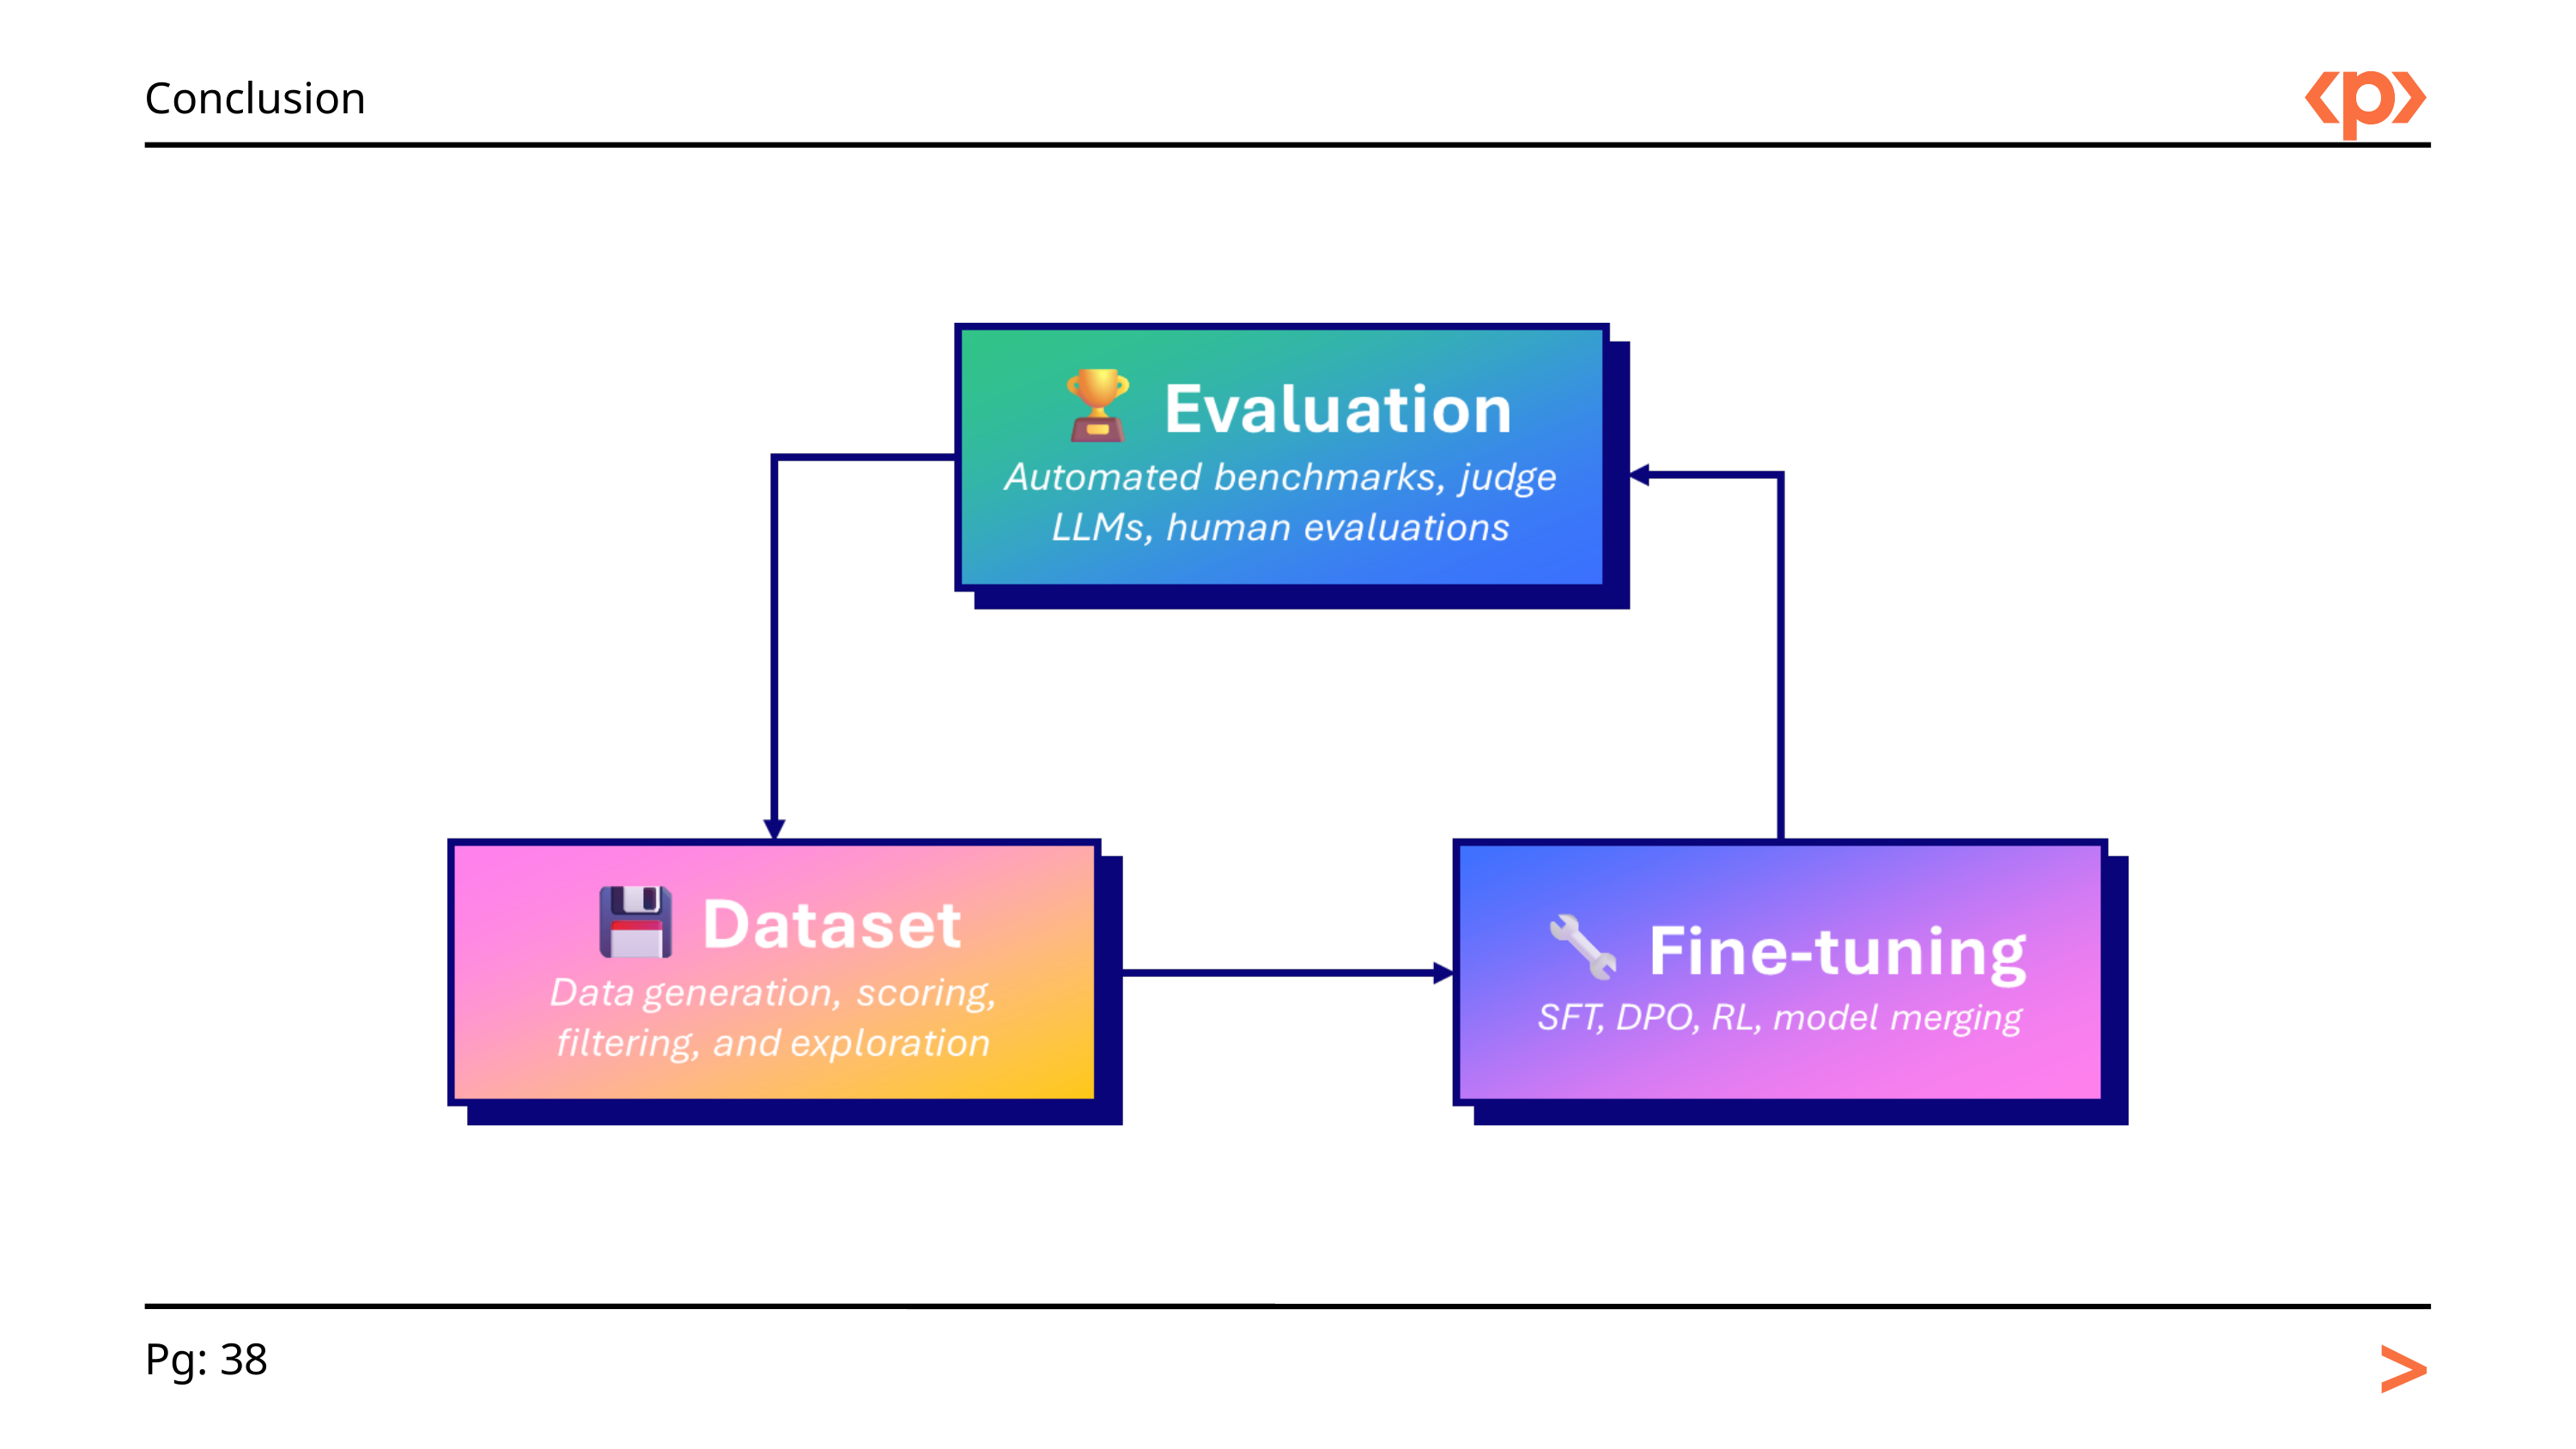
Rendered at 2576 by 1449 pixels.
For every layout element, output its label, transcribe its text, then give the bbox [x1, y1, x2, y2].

text_box Conclusion [144, 62, 698, 123]
text_box > [2378, 1291, 2432, 1422]
text_box Pg: 38 [144, 1323, 376, 1384]
picture [447, 323, 2129, 1126]
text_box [2300, 66, 2432, 145]
